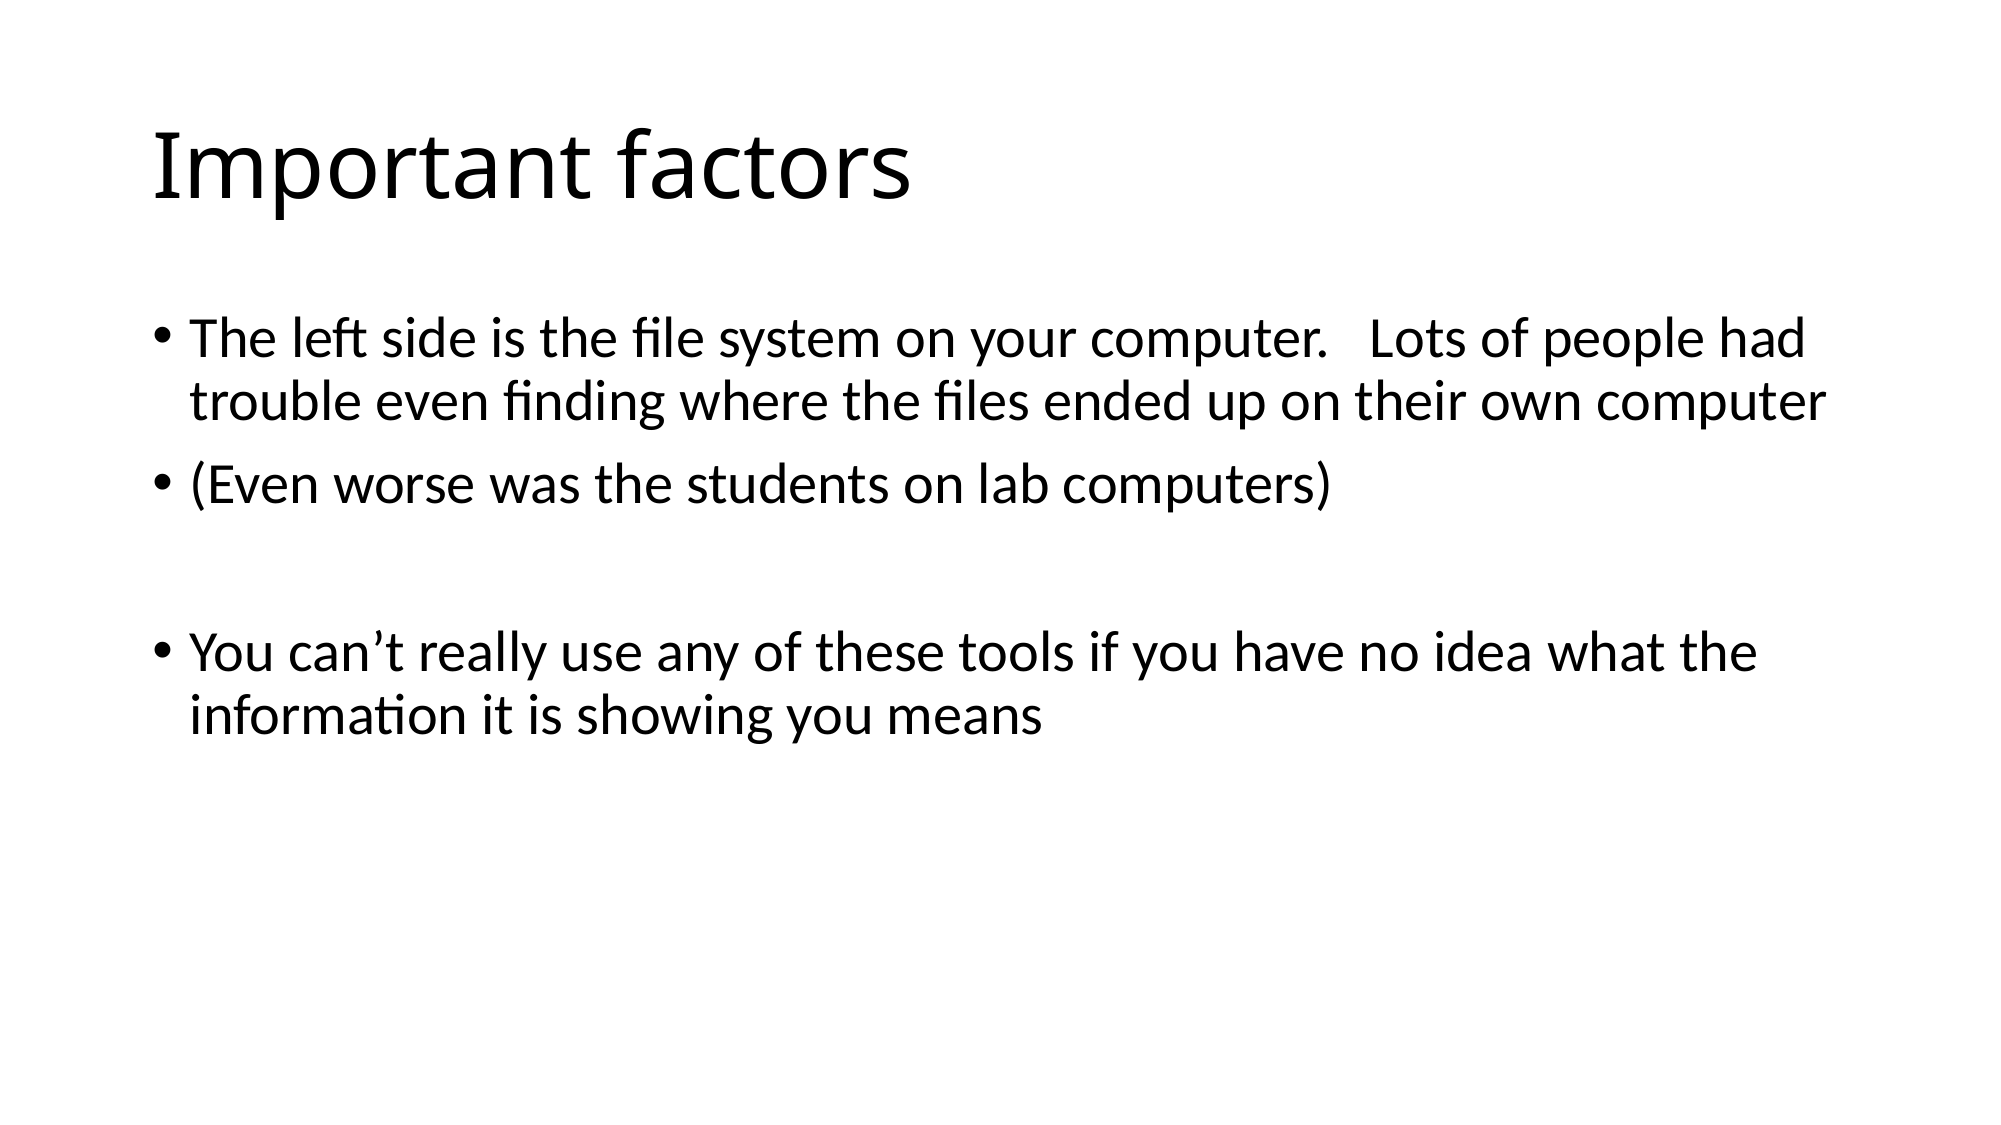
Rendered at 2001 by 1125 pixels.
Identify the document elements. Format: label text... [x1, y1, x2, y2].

title Important factors [137, 59, 1863, 278]
list The left side is the file system on your computer. Lots of people had trouble even finding where the files ended up on their own computer (Even worse was the students on lab computers) You can’t really use any of these tools if you have no idea what the information it is showing you means [137, 299, 1863, 1014]
